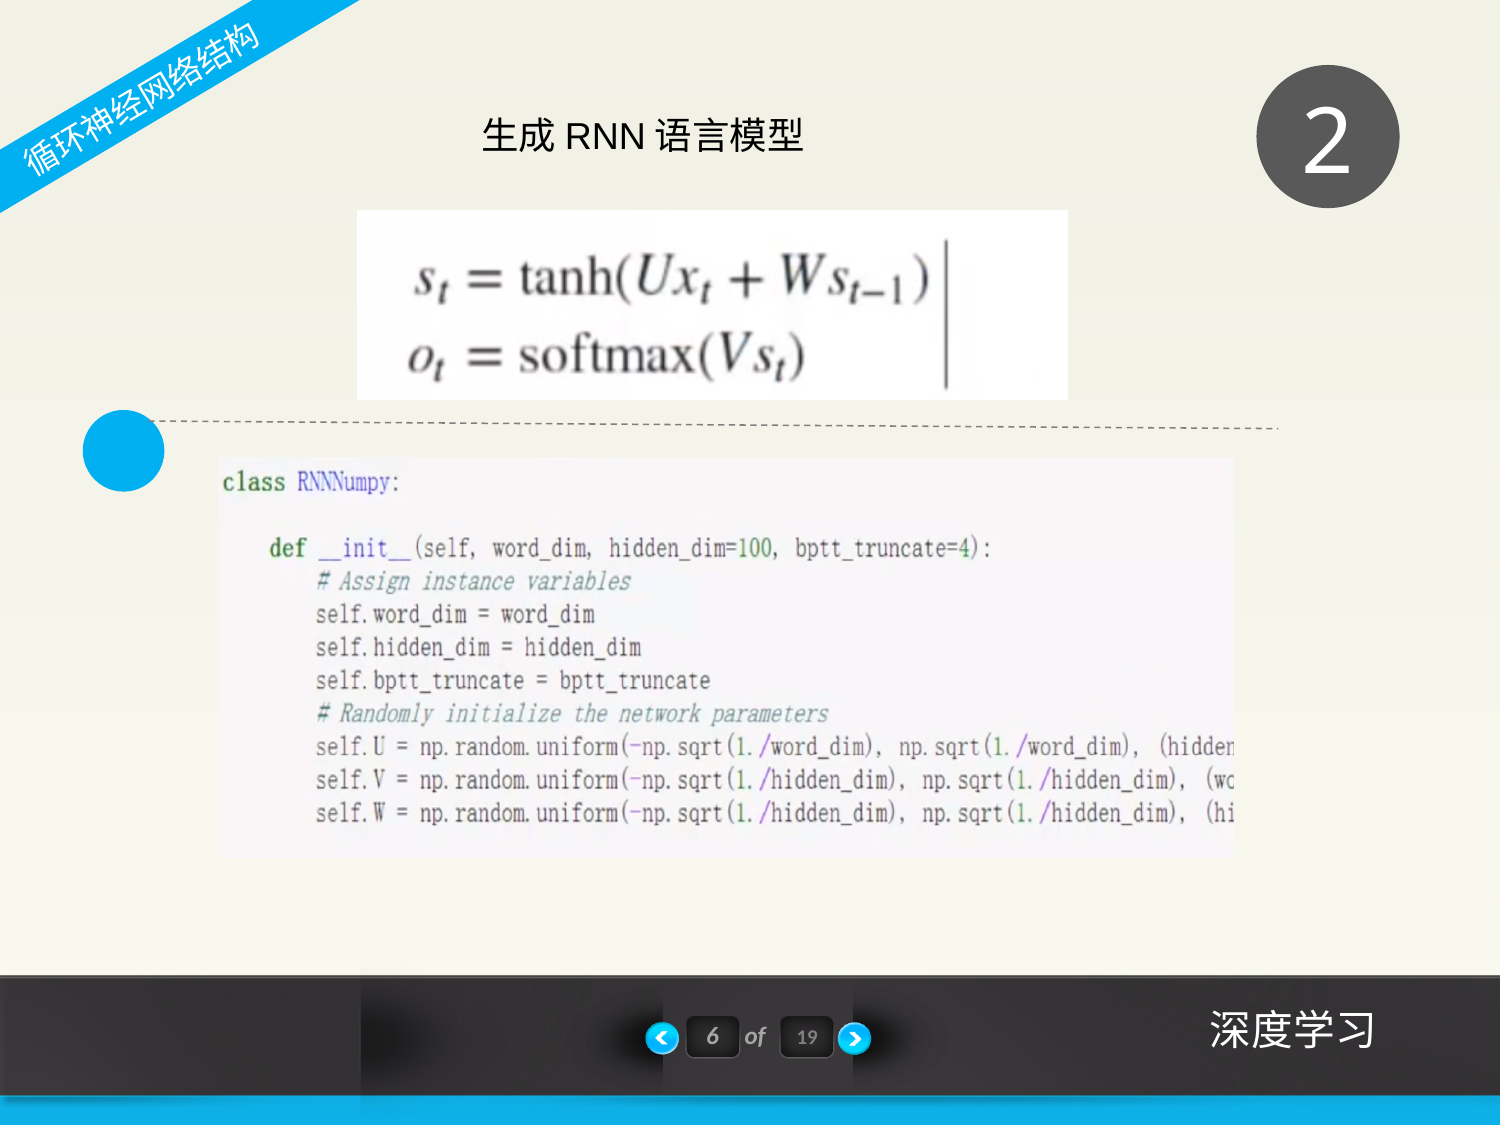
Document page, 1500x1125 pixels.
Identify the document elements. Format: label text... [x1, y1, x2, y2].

text_box 循环神经网络结构 [0, 0, 360, 214]
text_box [148, 420, 1279, 429]
text_box 2 [1254, 62, 1402, 211]
picture [0, 0, 250, 148]
picture [0, 0, 1500, 1096]
text_box 深度学习 [1080, 1009, 1500, 1062]
text_box [80, 407, 167, 494]
text_box 生成RNN语言模型 [406, 104, 951, 165]
text_box of [746, 1012, 775, 1057]
